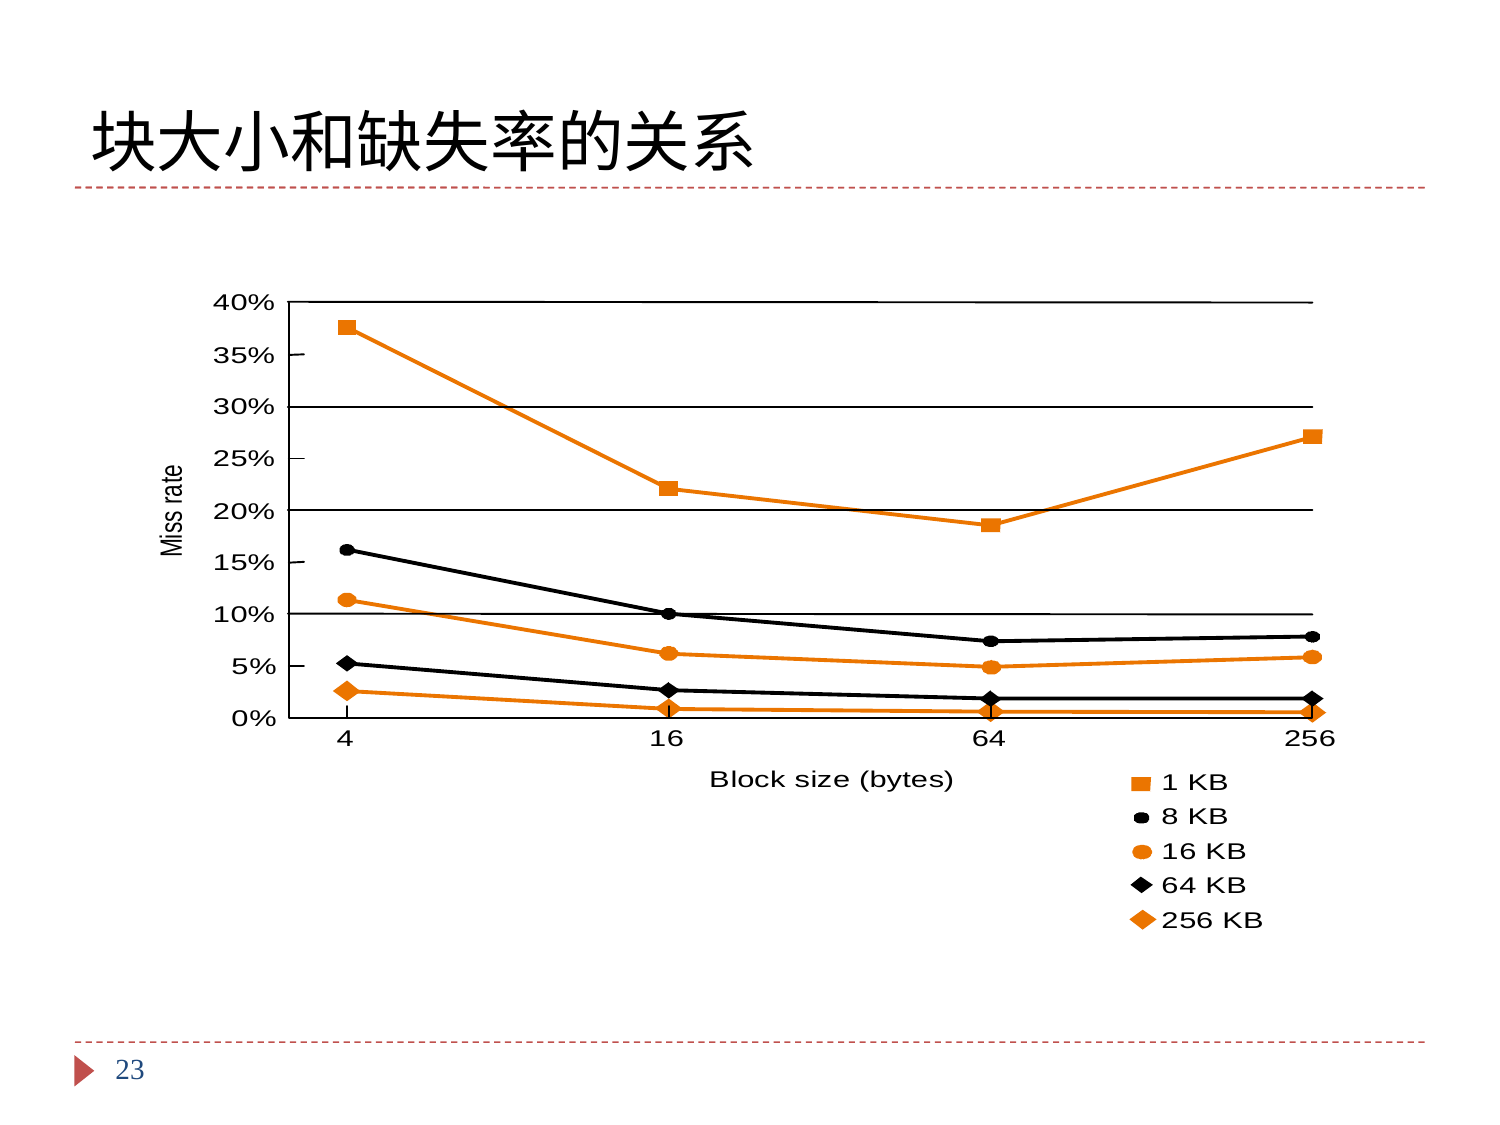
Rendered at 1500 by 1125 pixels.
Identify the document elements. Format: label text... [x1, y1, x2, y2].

picture [149, 289, 1351, 941]
slide_number 23 [100, 1042, 426, 1103]
title 块大小和缺失率的关系 [75, 24, 1425, 188]
